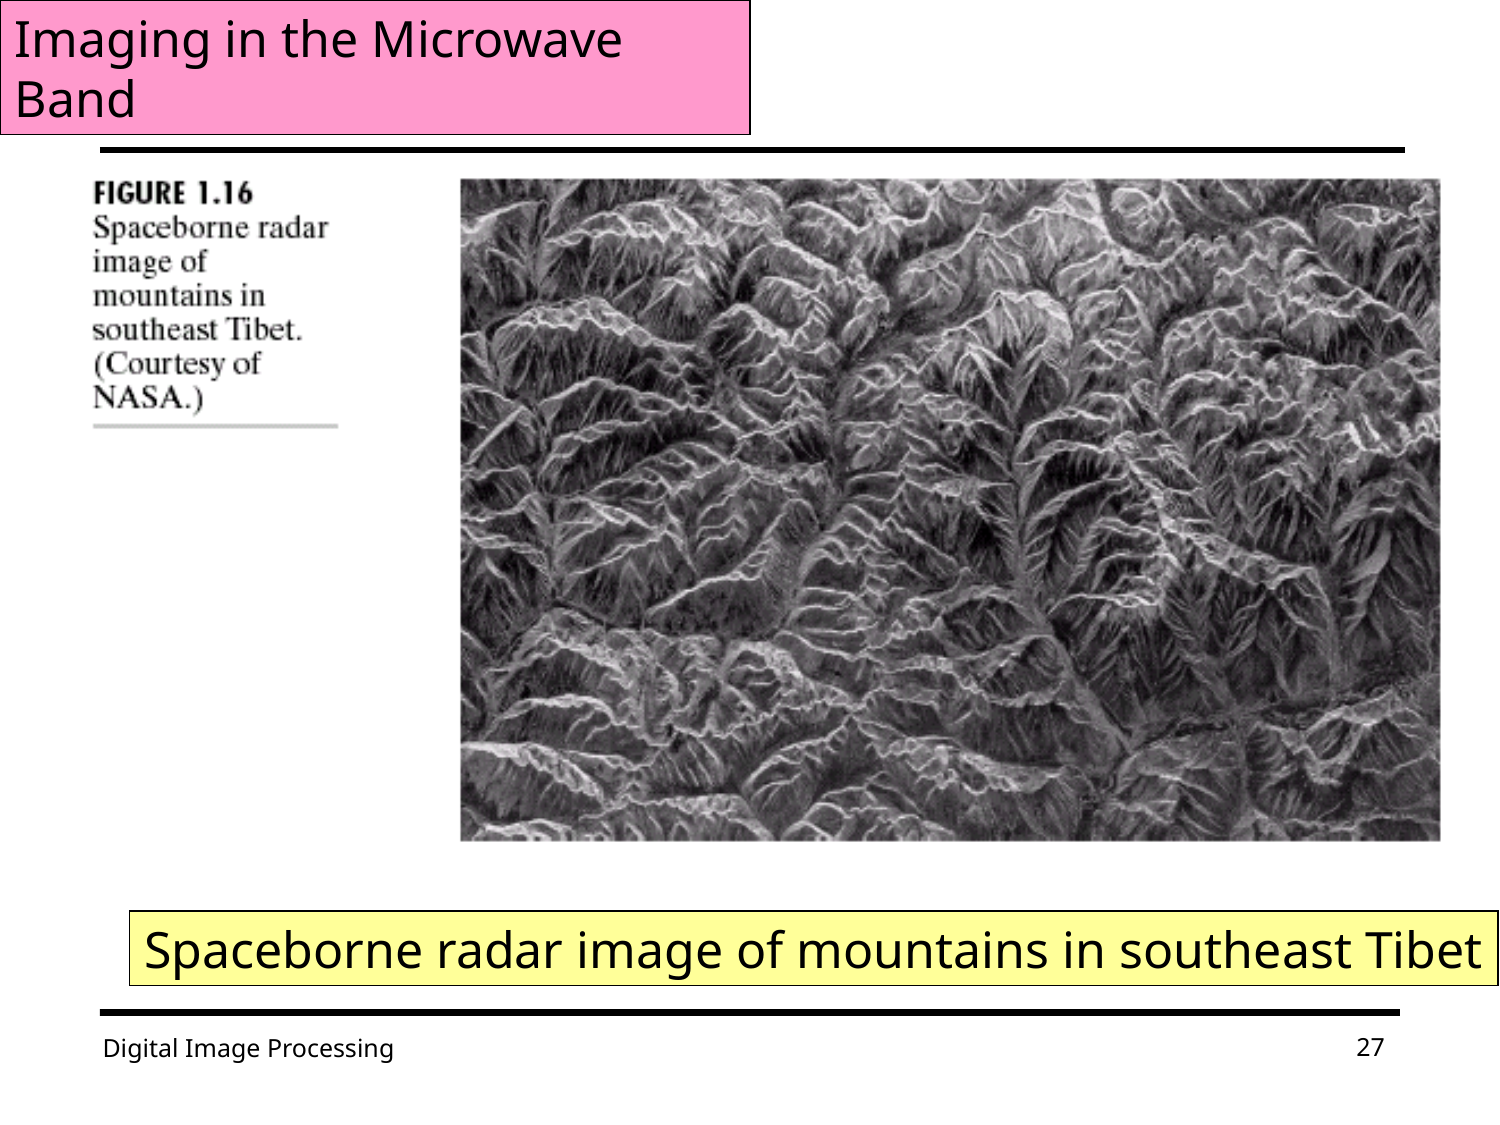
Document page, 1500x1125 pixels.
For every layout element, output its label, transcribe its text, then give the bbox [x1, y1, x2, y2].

slide_number 27 [1074, 1024, 1401, 1103]
slide_number Digital Image Processing [87, 1024, 488, 1104]
picture [0, 175, 1500, 851]
text_box Spaceborne radar image of mountains in southeast Tibet [129, 910, 1499, 986]
text_box Imaging in the Microwave Band [0, 0, 750, 135]
